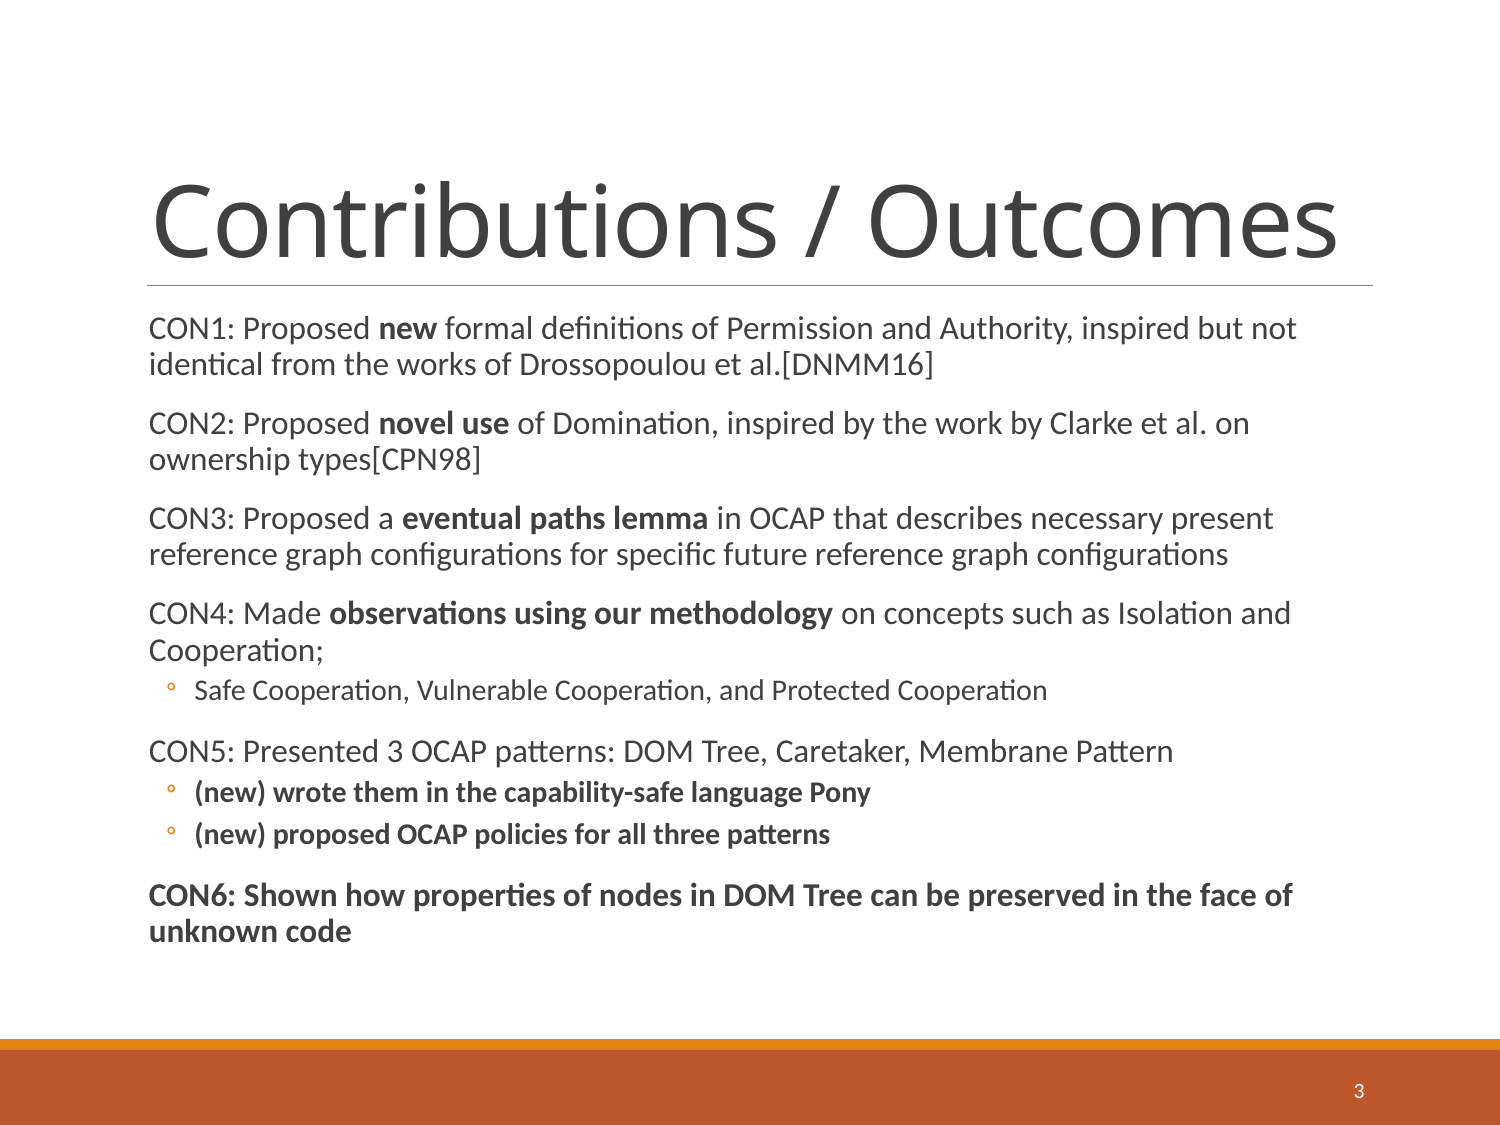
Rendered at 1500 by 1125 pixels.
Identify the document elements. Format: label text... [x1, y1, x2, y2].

title Contributions / Outcomes [135, 47, 1373, 285]
list CON1: Proposed new formal definitions of Permission and Authority, inspired but not identical from the works of Drossopoulou et al.[DNMM16] CON2: Proposed novel use of Domination, inspired by the work by Clarke et al. on ownership types[CPN98] CON3: Proposed a eventual paths lemma in OCAP that describes necessary present reference graph configurations for specific future reference graph configurations CON4: Made observations using our methodology on concepts such as Isolation and Cooperation; Safe Cooperation, Vulnerable Cooperation, and Protected Cooperation CON5: Presented 3 OCAP patterns: DOM Tree, Caretaker, Membrane Pattern (new) wrote them in the capability-safe language Pony (new) proposed OCAP policies for all three patterns CON6: Shown how properties of nodes in DOM Tree can be preserved in the face of unknown code [135, 302, 1373, 963]
slide_number 3 [1218, 1059, 1380, 1120]
